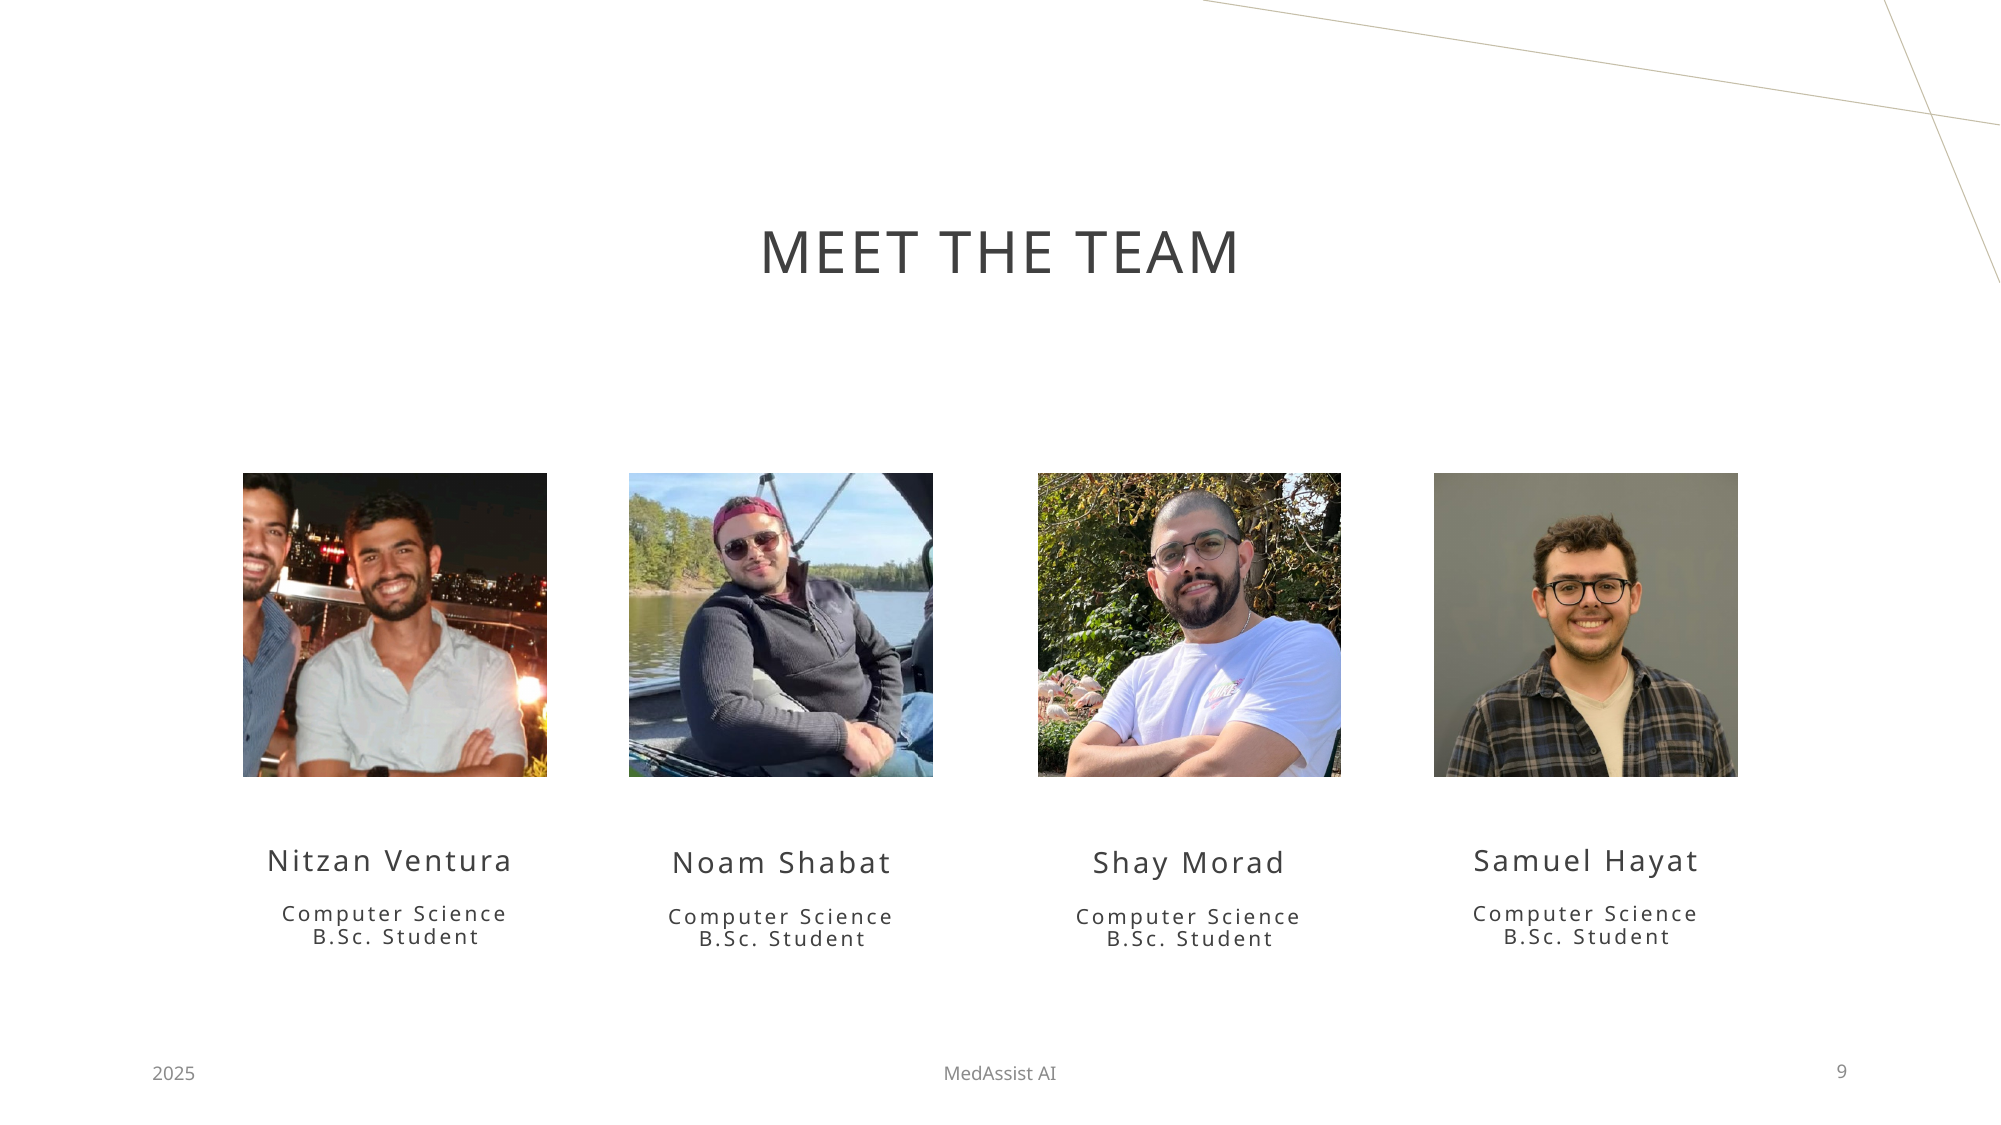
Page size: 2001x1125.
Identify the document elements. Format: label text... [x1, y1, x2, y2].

list Computer Science B.Sc. Student [1434, 896, 1738, 953]
list Computer Science B.Sc. Student [243, 896, 547, 953]
slide_number 2025 [137, 1042, 588, 1103]
picture [1434, 473, 1738, 777]
picture [243, 473, 547, 777]
picture [1037, 473, 1341, 777]
list Nitzan Ventura [220, 834, 569, 891]
footer MedAssist AI [662, 1042, 1338, 1103]
list Noam Shabat [605, 836, 957, 893]
picture [629, 473, 933, 777]
list Samuel Hayat [1411, 834, 1760, 891]
title MEET THE TEAM [0, 146, 2000, 364]
list Computer Science B.Sc. Student [1038, 898, 1341, 955]
list Shay Morad [1014, 836, 1363, 893]
slide_number 9 [1412, 1042, 1863, 1103]
list Computer Science B.Sc. Student [629, 898, 934, 955]
